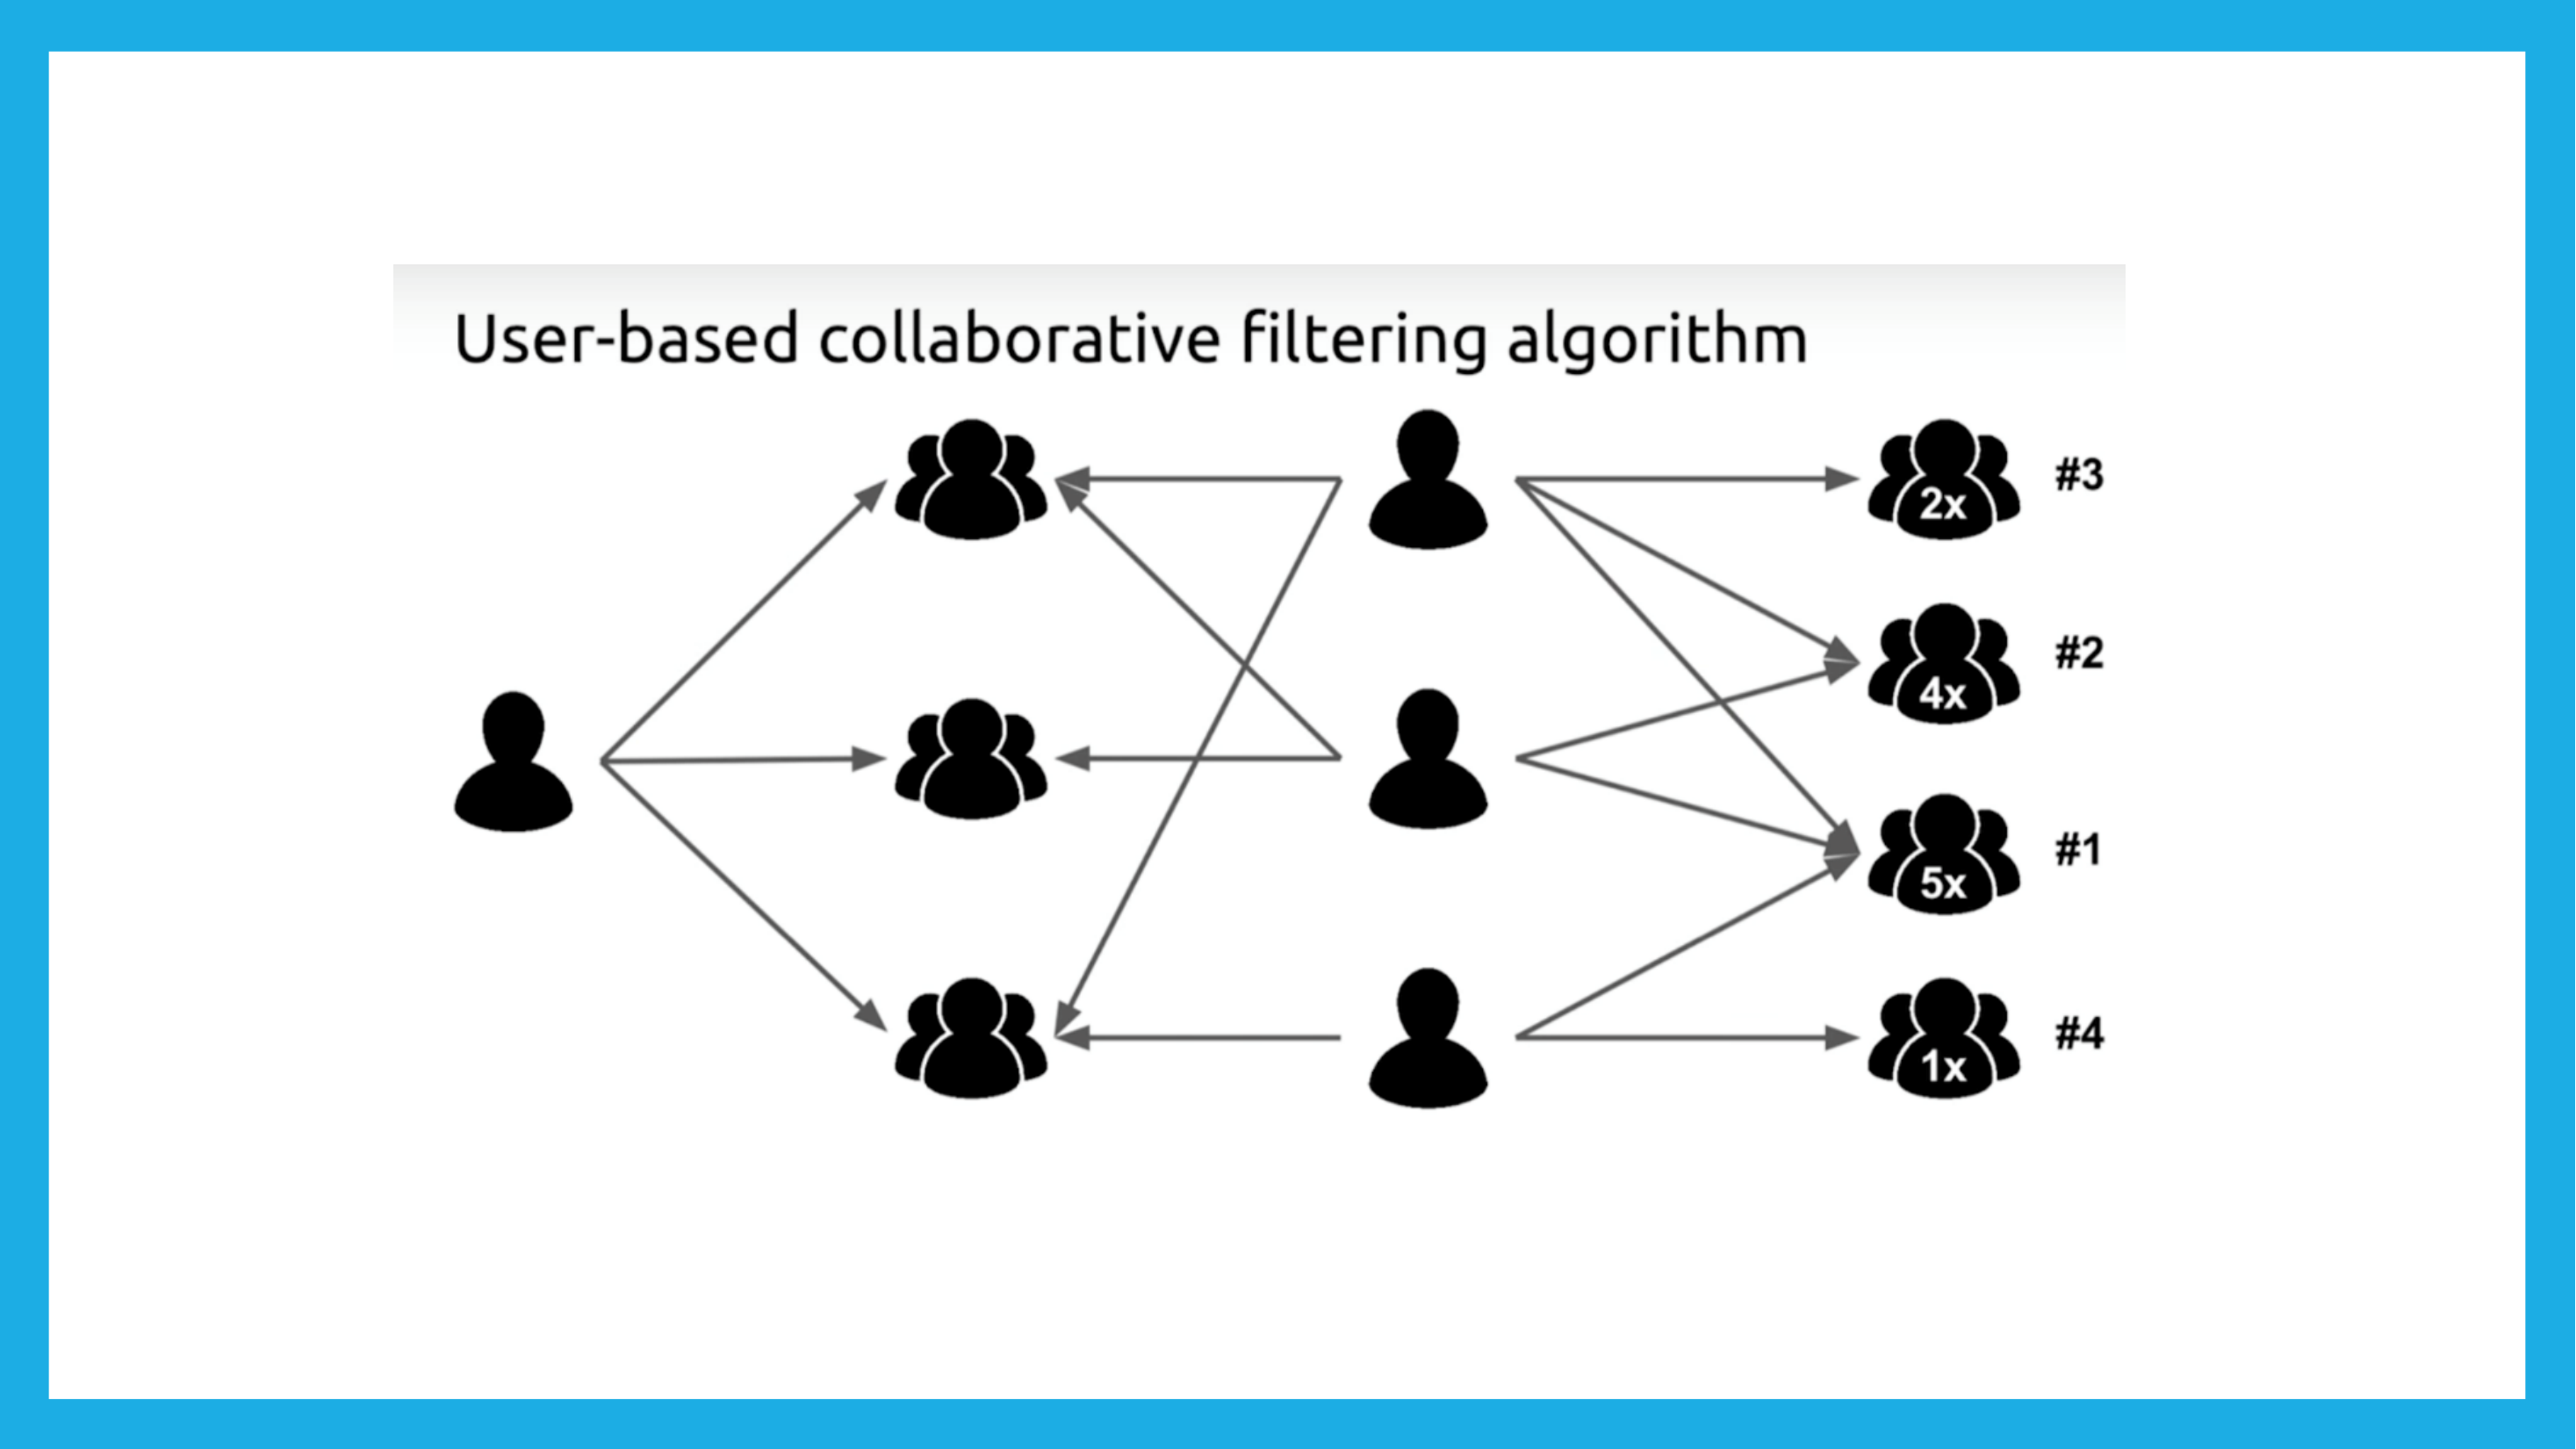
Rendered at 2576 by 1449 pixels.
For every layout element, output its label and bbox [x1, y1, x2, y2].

picture [393, 264, 2126, 1155]
